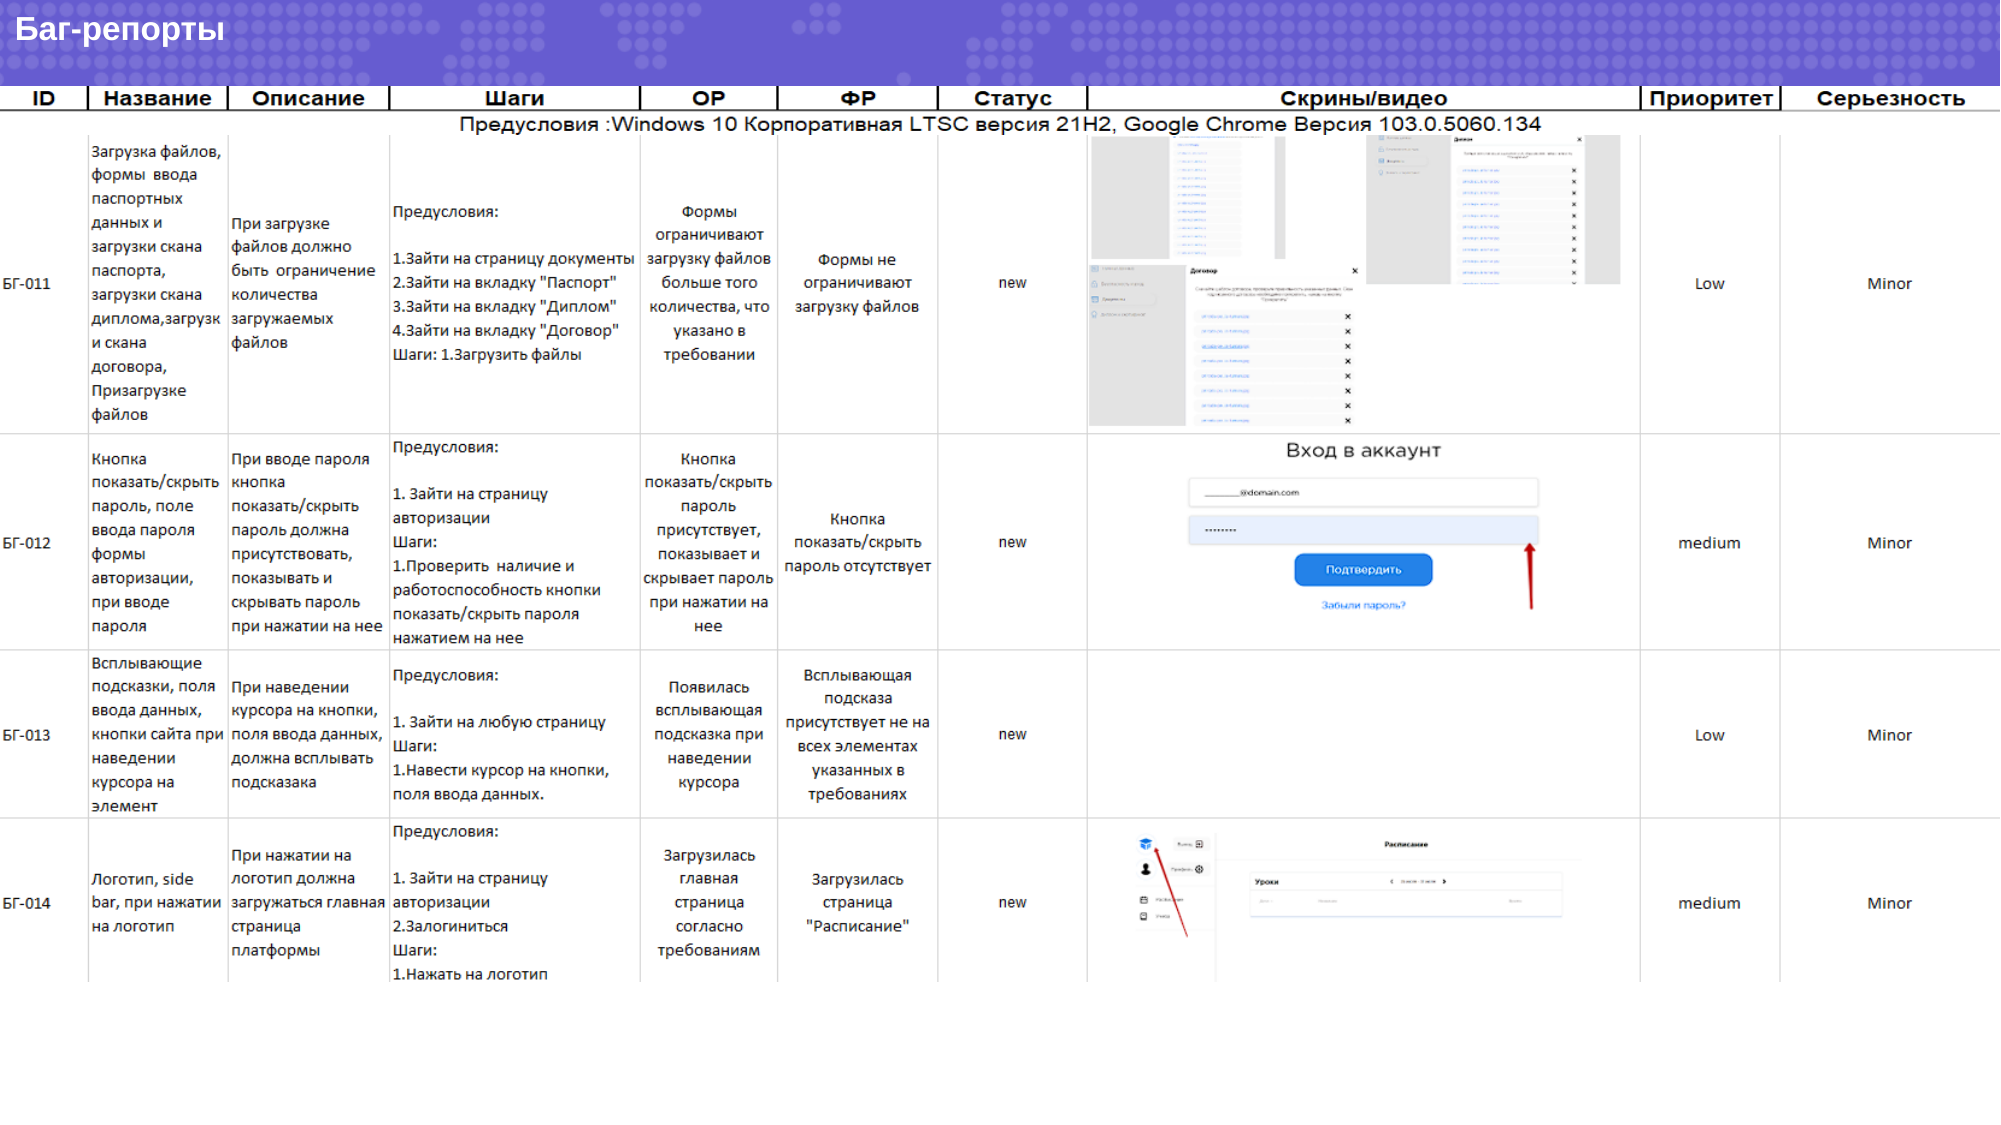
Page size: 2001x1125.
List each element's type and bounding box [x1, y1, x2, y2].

picture [0, 0, 2000, 983]
